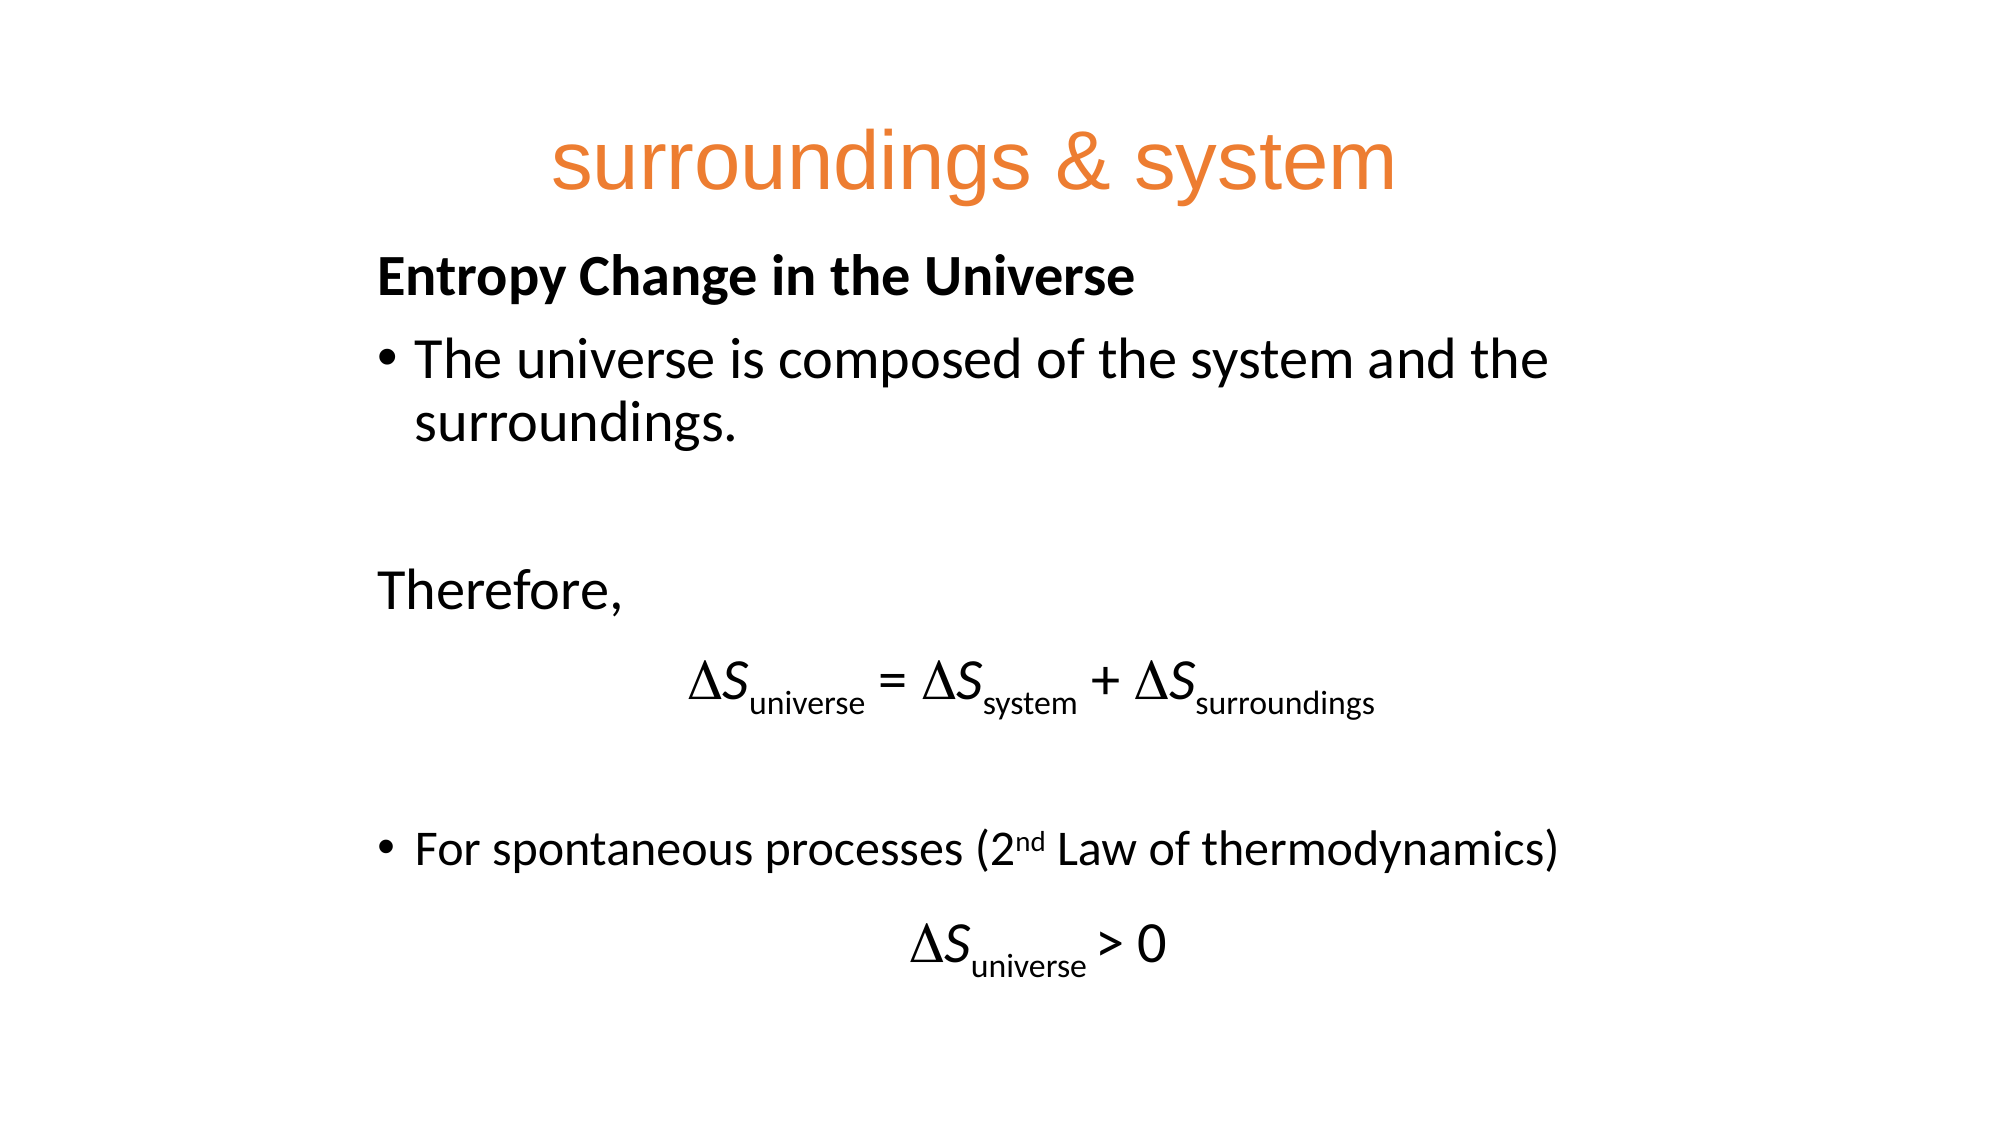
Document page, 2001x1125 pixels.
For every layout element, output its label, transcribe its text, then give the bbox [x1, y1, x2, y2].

list Entropy Change in the Universe The universe is composed of the system and the surroundings. Therefore, Suniverse = Ssystem + Ssurroundings For spontaneous processes (2nd Law of thermodynamics) Suniverse > 0 [362, 250, 1700, 1000]
text_box surroundings & system [224, 62, 1725, 250]
